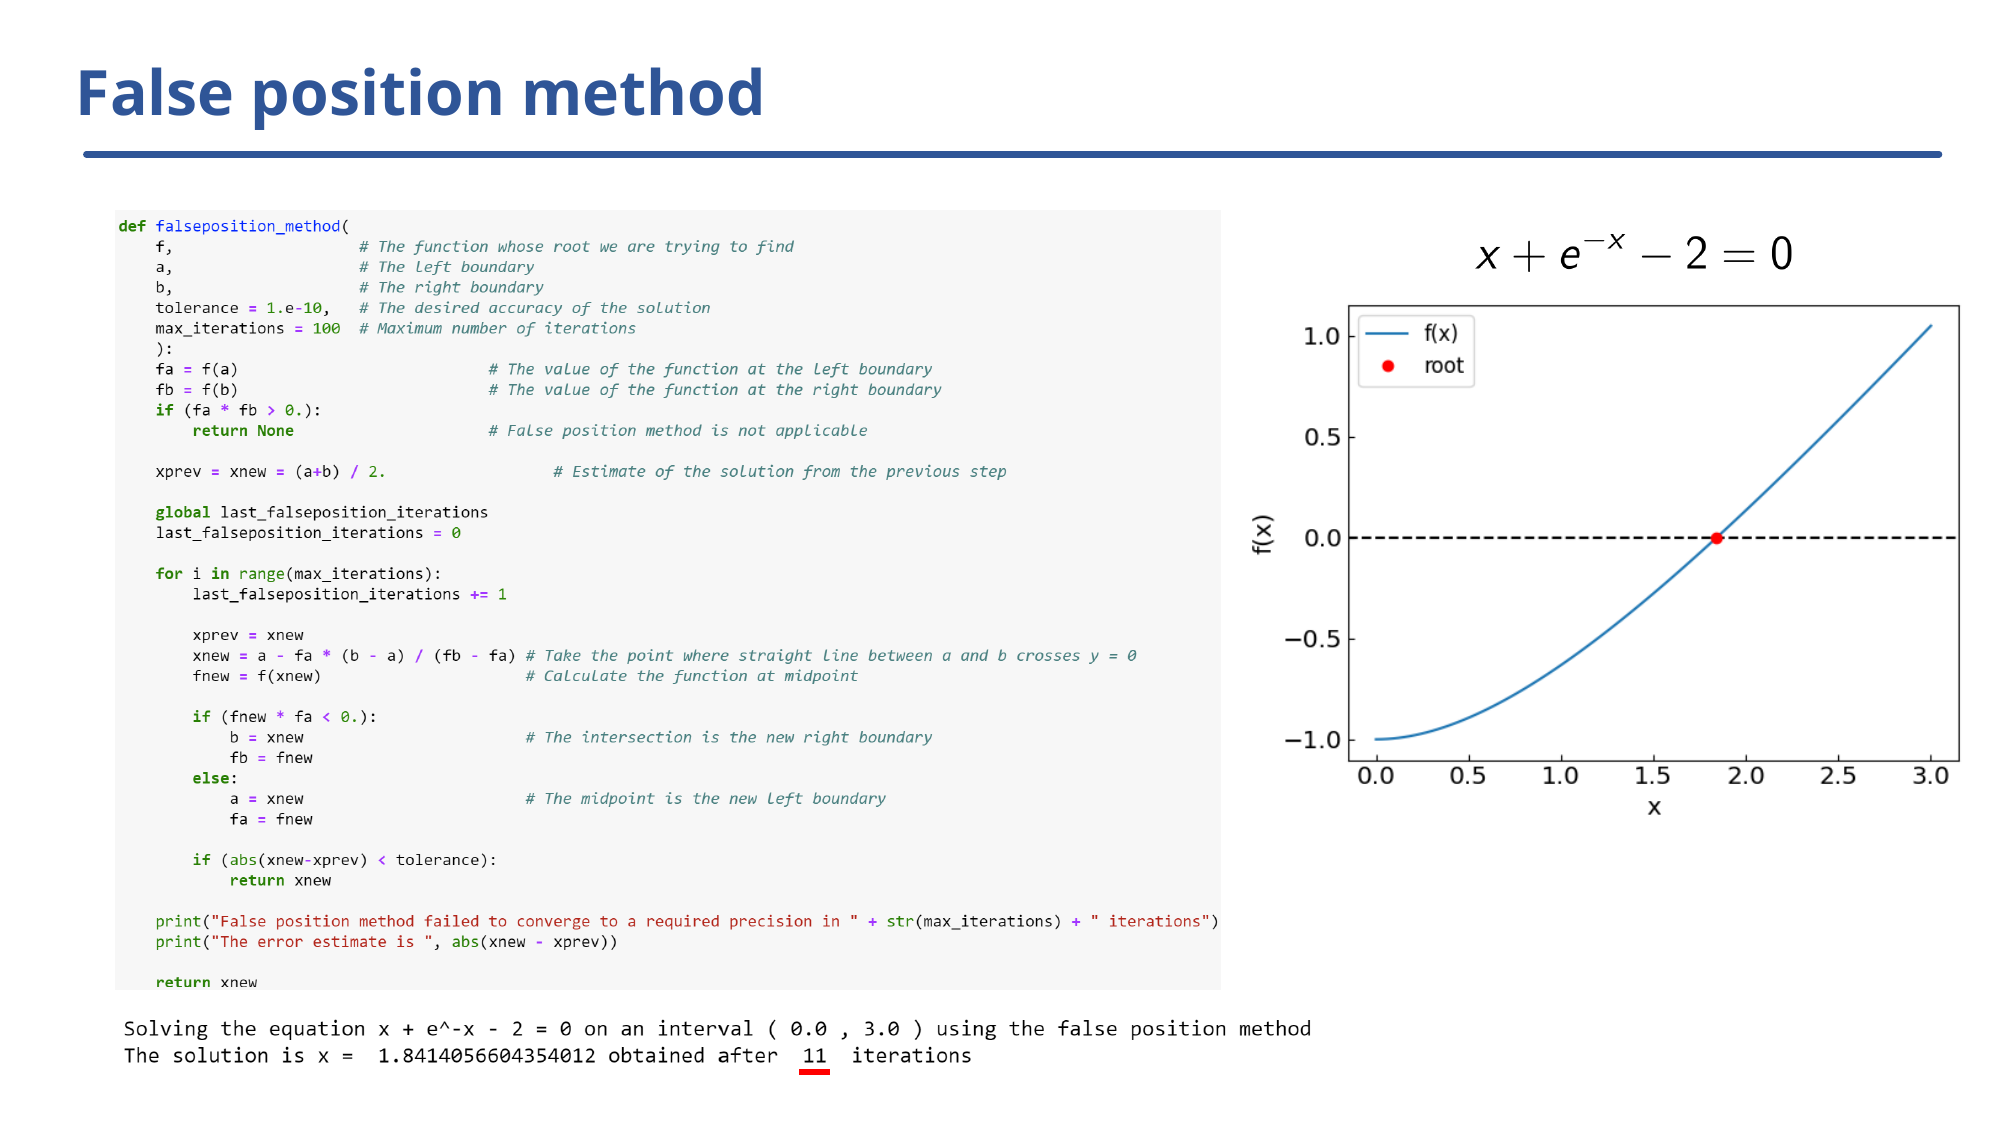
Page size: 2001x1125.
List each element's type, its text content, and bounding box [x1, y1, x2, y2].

title False position method [60, 0, 1940, 192]
picture [1240, 293, 1971, 832]
picture [115, 1011, 1321, 1075]
picture [115, 210, 1221, 990]
picture [1473, 234, 1793, 272]
